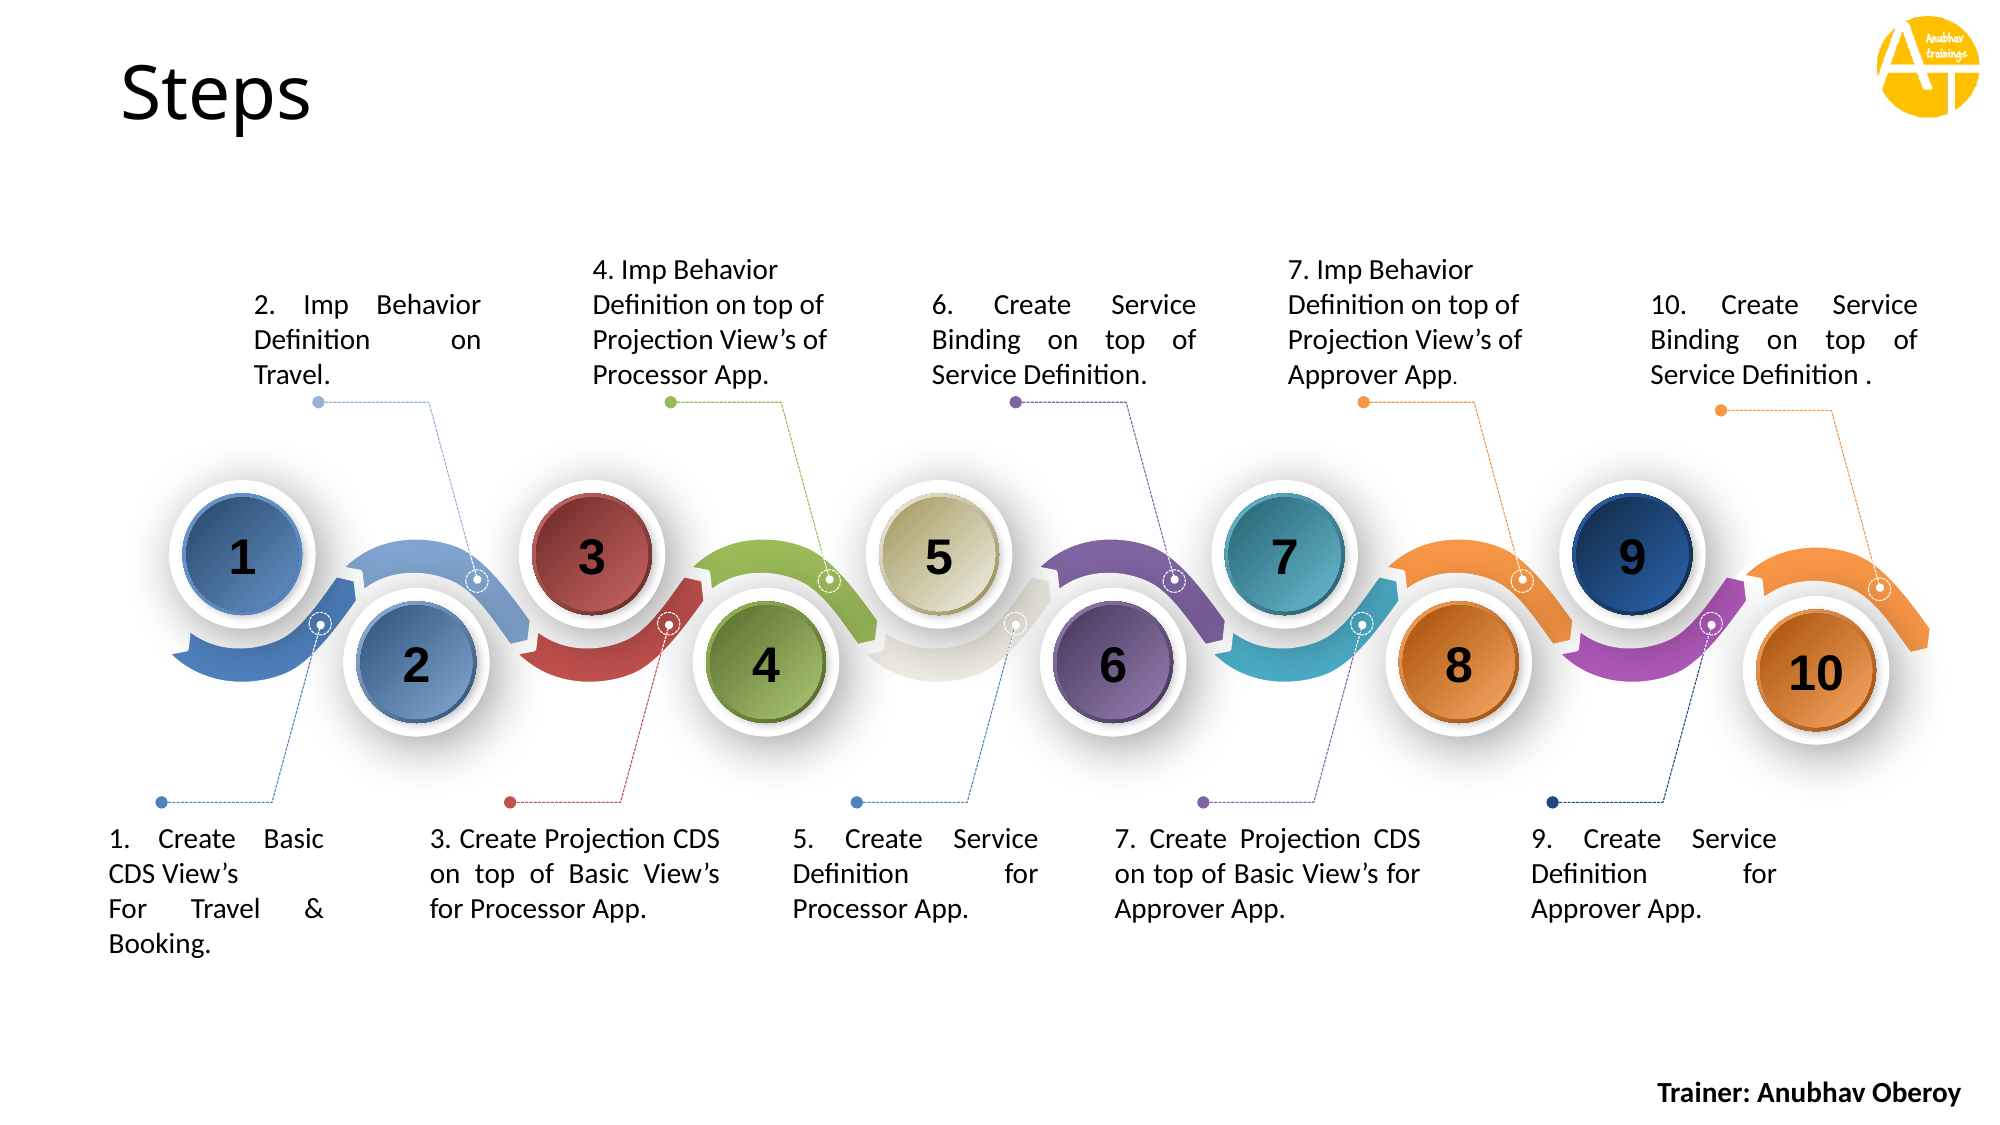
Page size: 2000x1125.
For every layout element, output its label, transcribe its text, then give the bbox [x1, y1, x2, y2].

footer Trainer: Anubhav Oberoy [1625, 1061, 1994, 1121]
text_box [93, 241, 1934, 969]
title Steps [99, 30, 1900, 148]
picture [1866, 9, 1985, 126]
